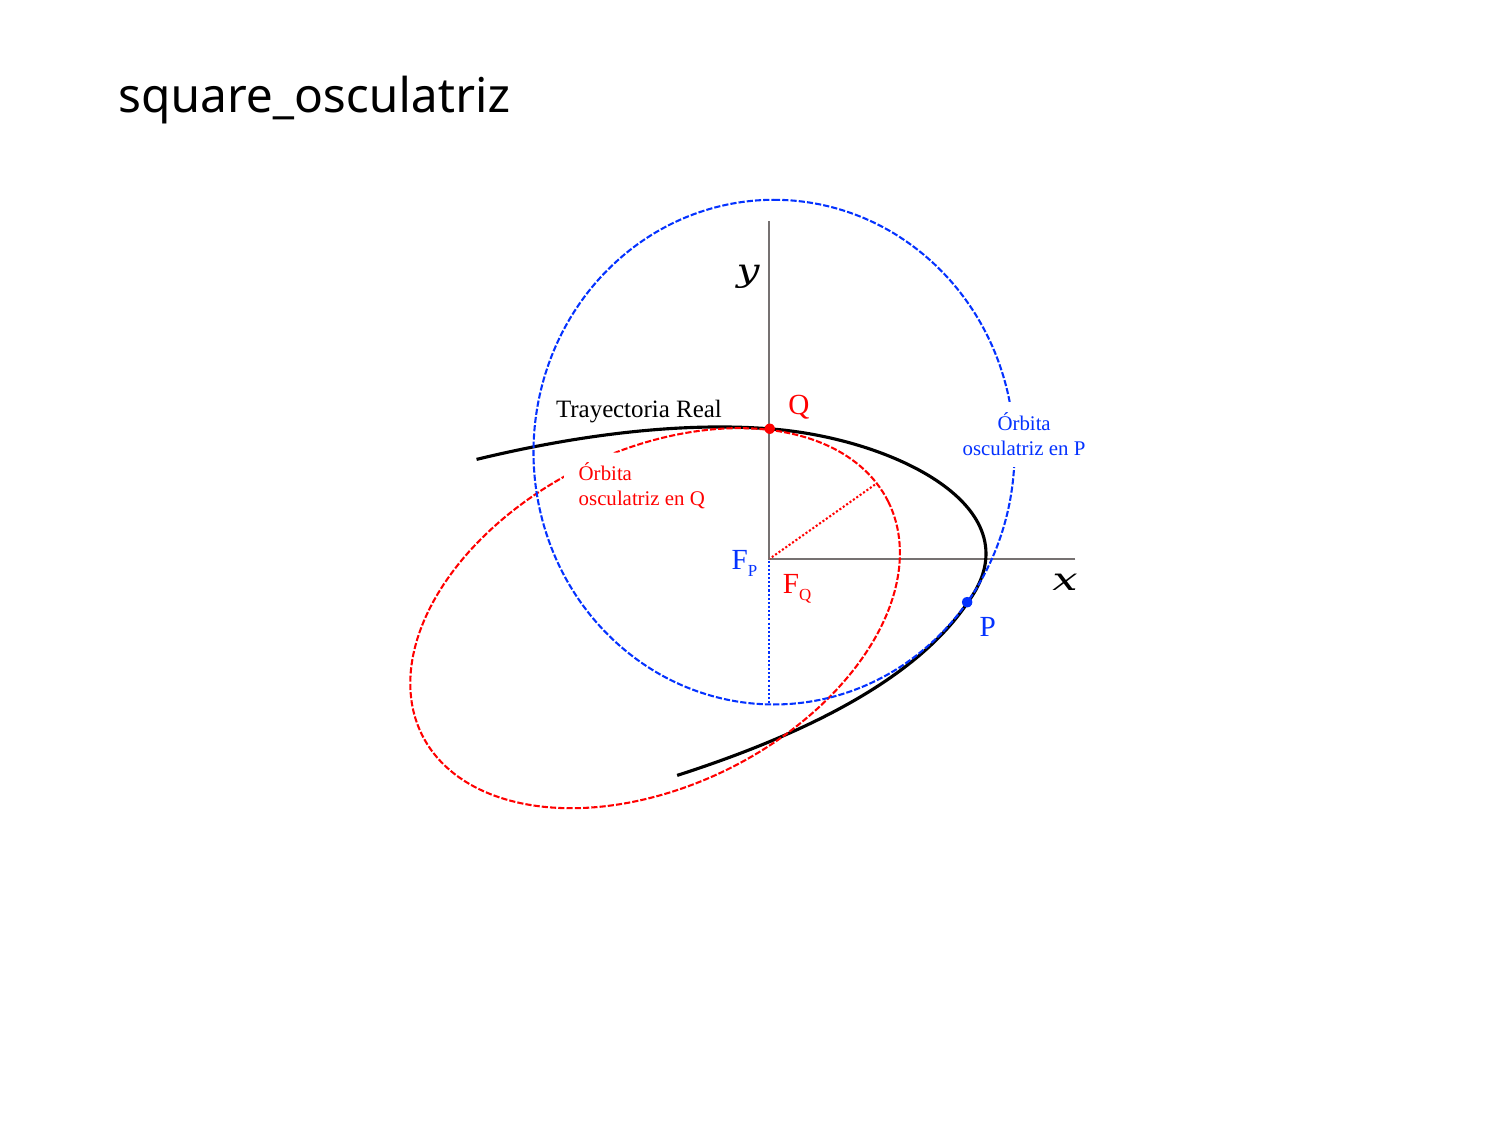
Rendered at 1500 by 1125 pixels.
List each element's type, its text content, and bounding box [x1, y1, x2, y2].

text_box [394, 199, 1105, 786]
title square_osculatriz [103, 59, 1397, 135]
